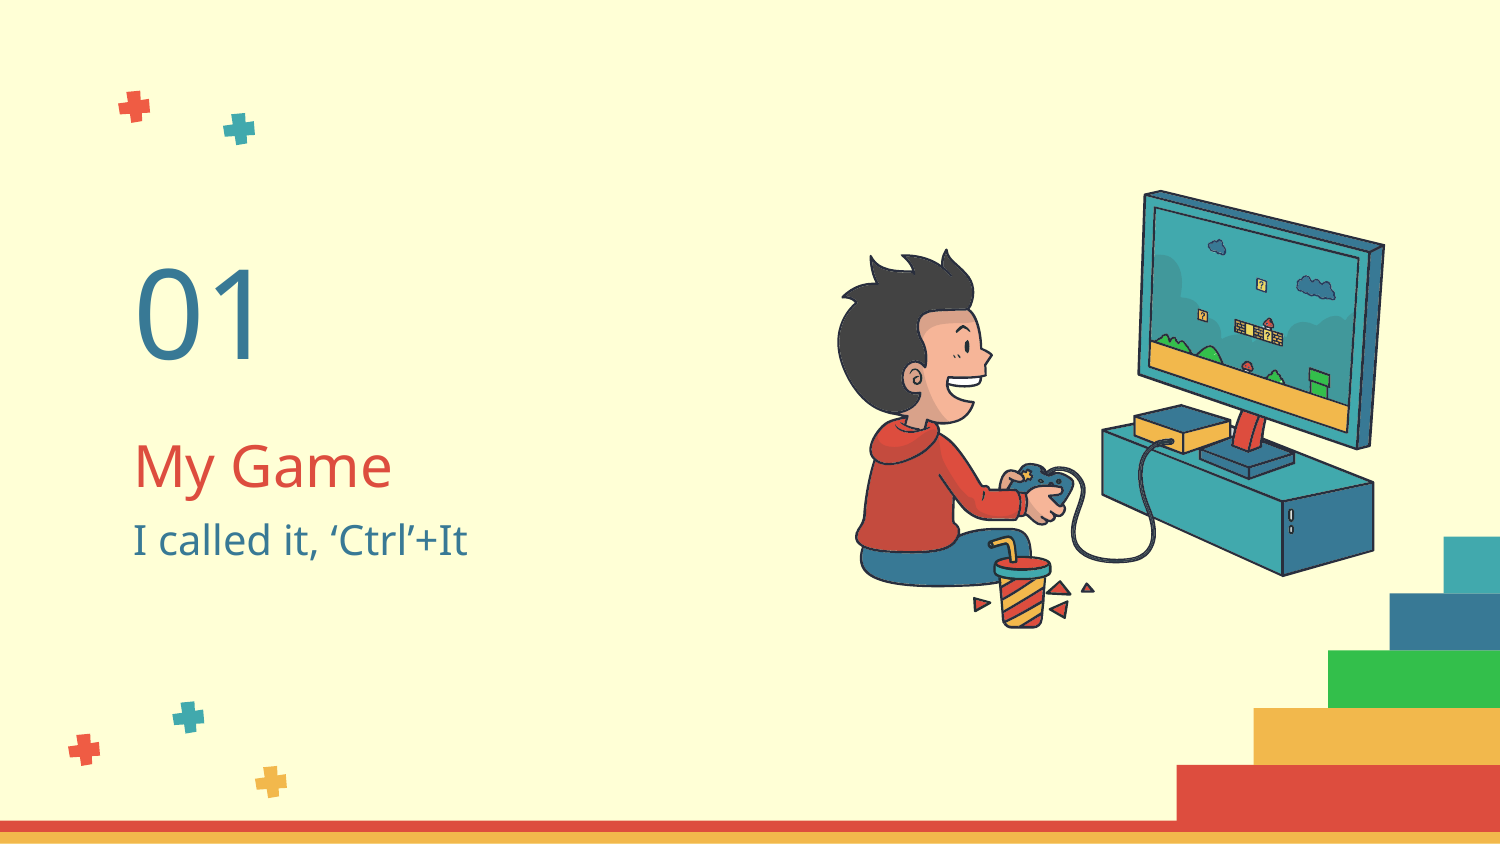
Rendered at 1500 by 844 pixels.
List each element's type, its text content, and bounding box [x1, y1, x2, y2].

title 01 [118, 215, 482, 400]
text_box [118, 90, 151, 123]
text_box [822, 189, 1386, 629]
subtitle I called it, ‘Ctrl’+It [118, 498, 647, 629]
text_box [67, 701, 287, 799]
text_box [222, 112, 255, 146]
title My Game [118, 395, 750, 534]
